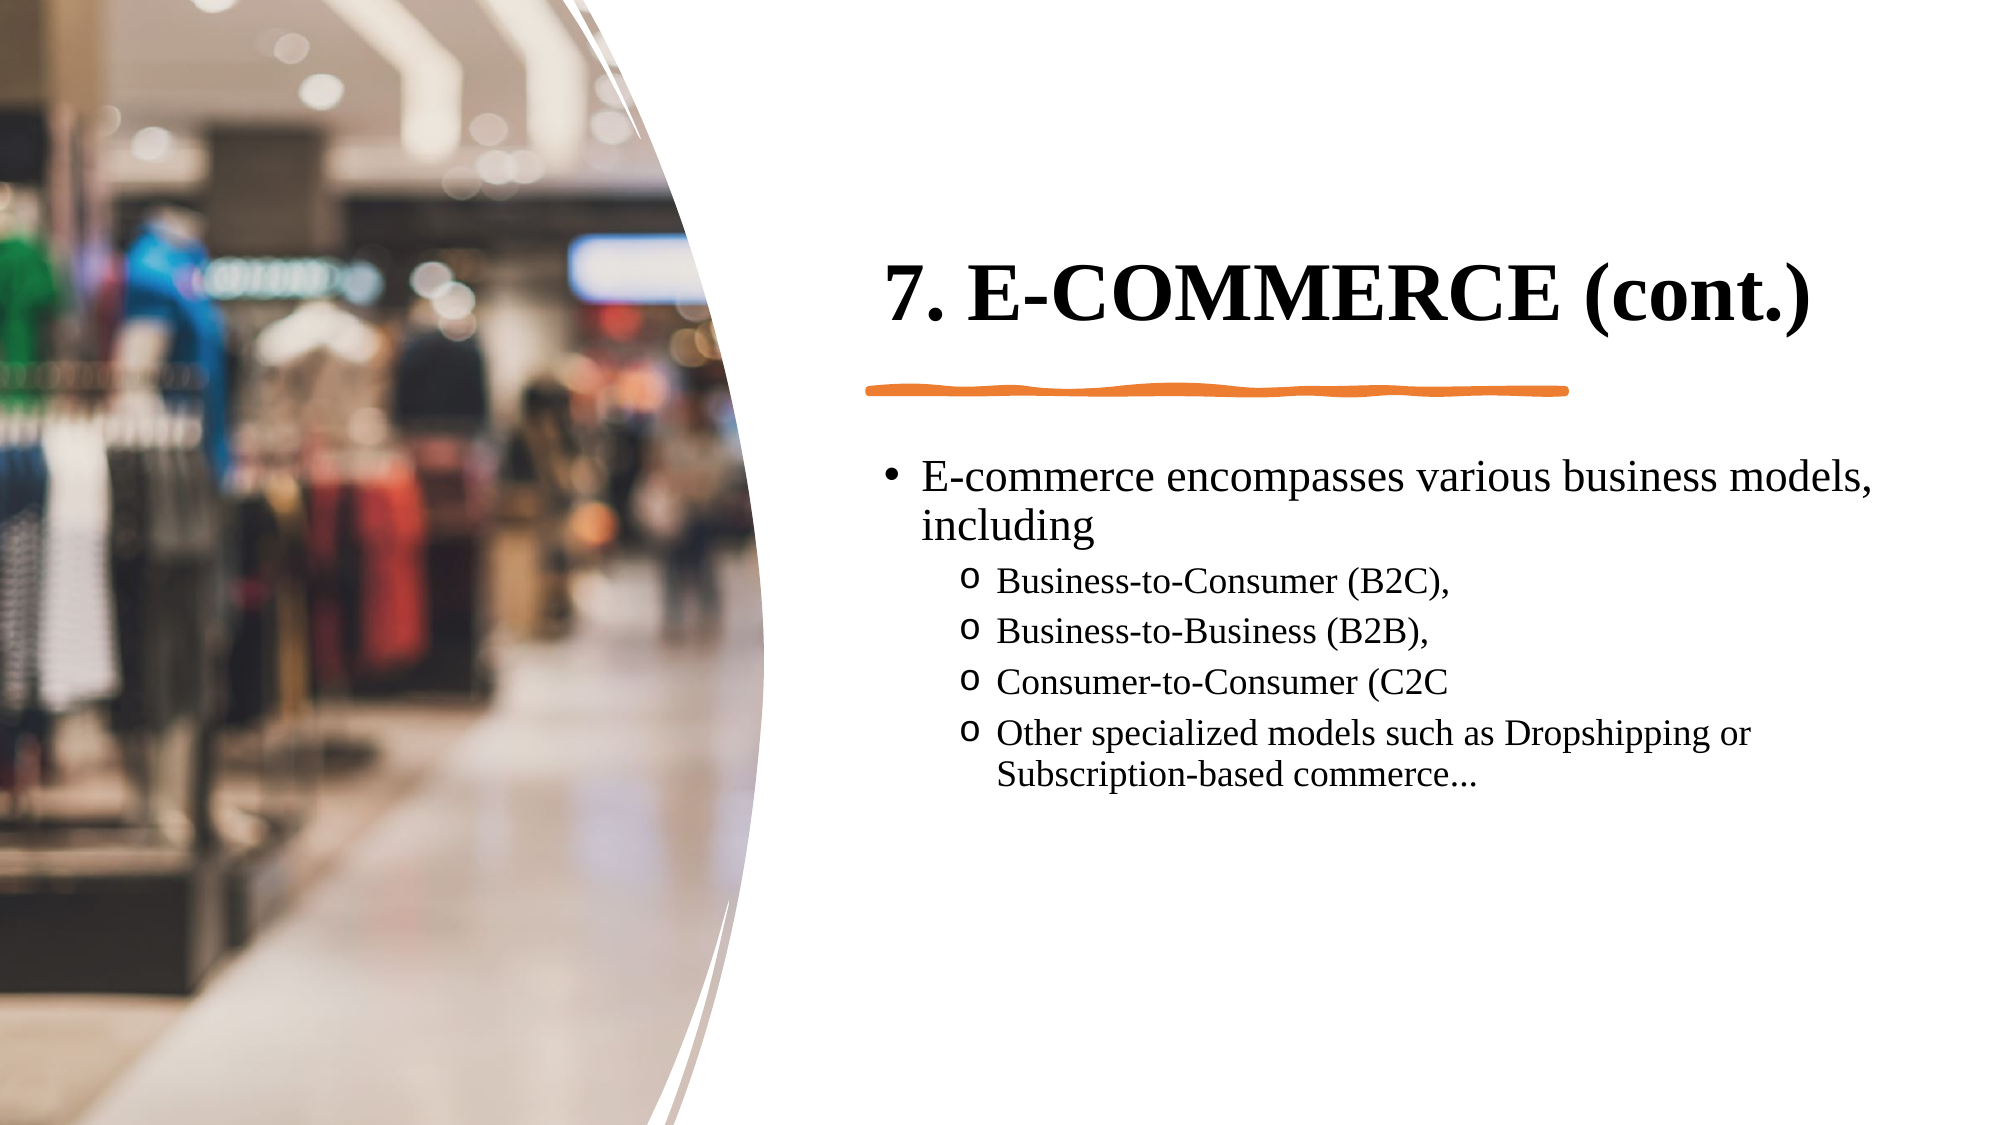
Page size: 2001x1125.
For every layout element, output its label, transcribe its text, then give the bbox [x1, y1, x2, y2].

text_box [867, 385, 1567, 396]
picture [0, 0, 764, 1125]
text_box [764, 0, 2000, 1125]
list E-commerce encompasses various business models, including Business-to-Consumer (B2C), Business-to-Business (B2B), Consumer-to-Consumer (C2C Other specialized models such as Dropshipping or Subscription-based commerce... [869, 443, 1895, 1016]
title 7. E-COMMERCE (cont.) [869, 53, 1895, 347]
